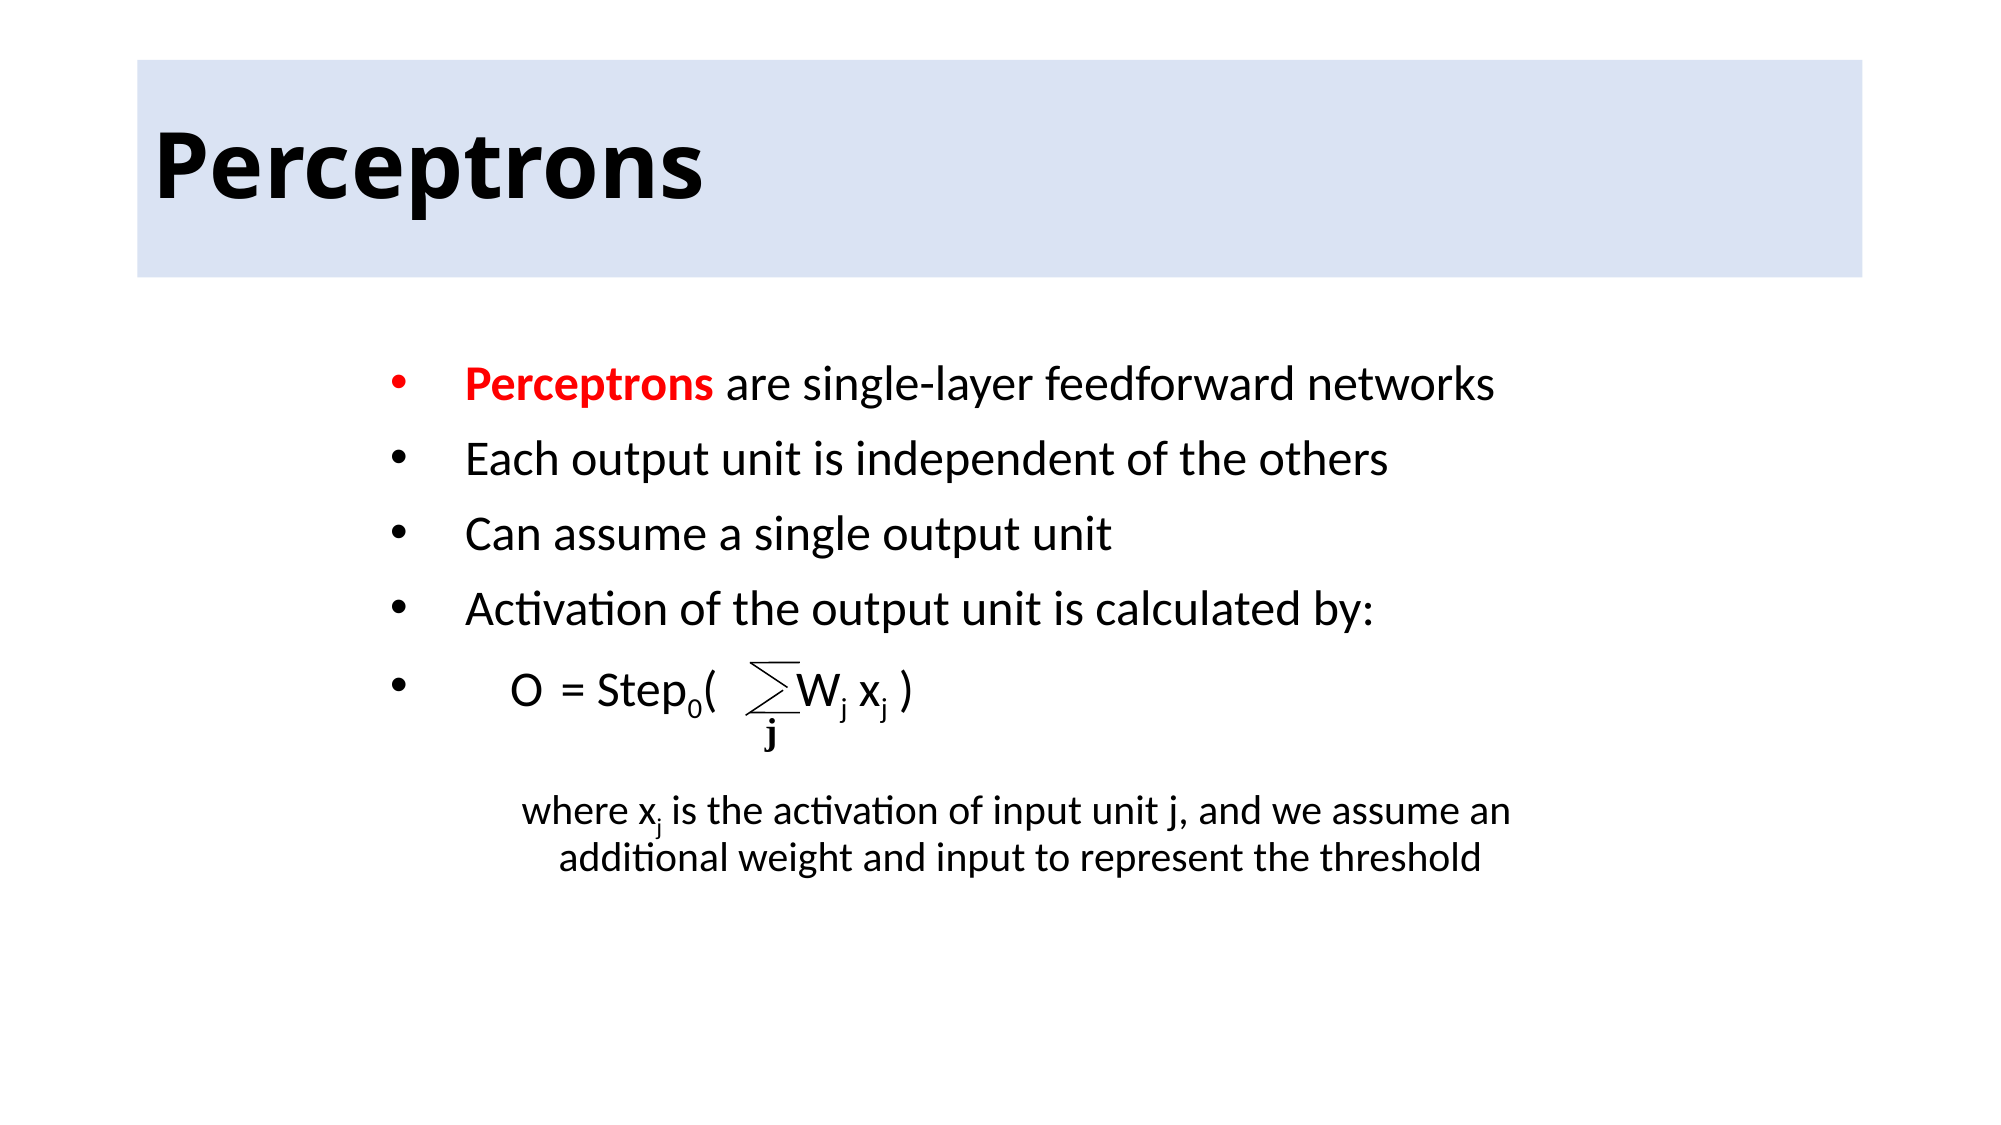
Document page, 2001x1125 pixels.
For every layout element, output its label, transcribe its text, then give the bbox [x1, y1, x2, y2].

list Perceptrons are single-layer feedforward networks Each output unit is independent of the others Can assume a single output unit Activation of the output unit is calculated by: O = Step0( Wj xj ) where xj is the activation of input unit j, and we assume an additional weight and input to represent the threshold [375, 350, 1681, 987]
title Perceptrons [137, 59, 1863, 278]
text_box j [750, 699, 793, 760]
